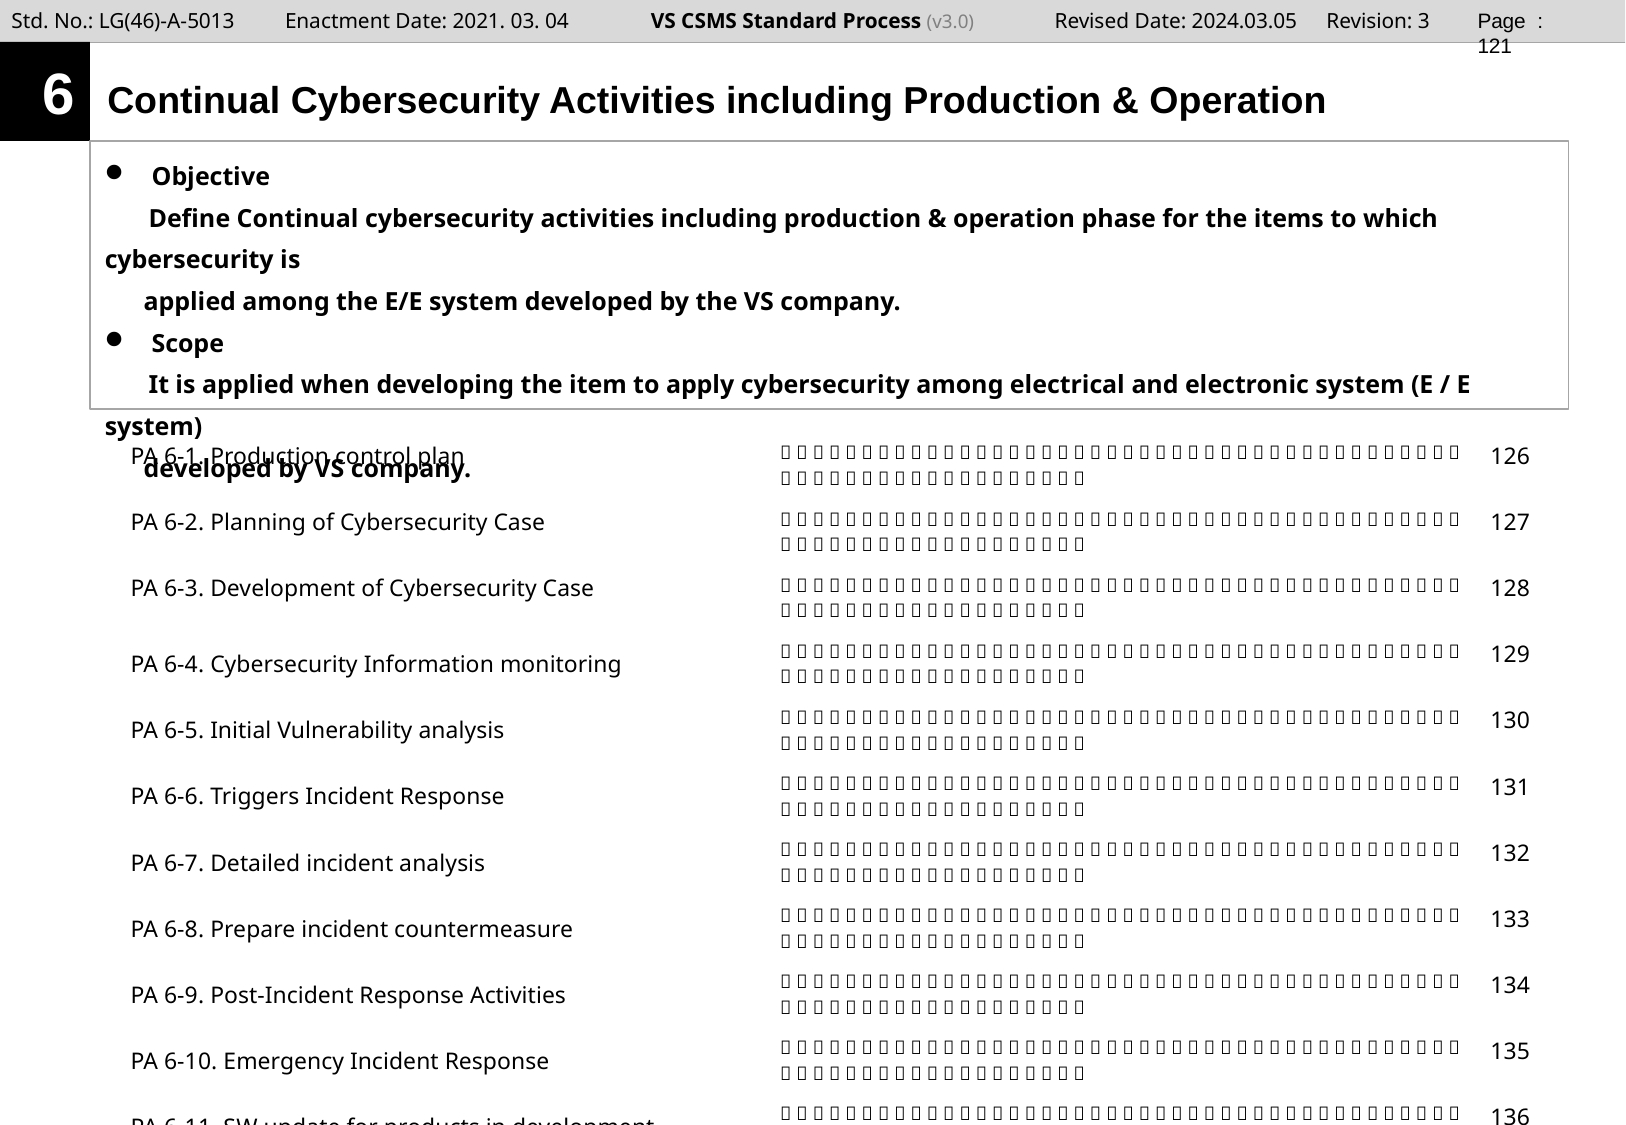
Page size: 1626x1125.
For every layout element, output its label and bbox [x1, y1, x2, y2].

table_cell [116, 698, 764, 762]
table_cell [116, 962, 764, 1026]
table_cell [1476, 830, 1579, 894]
table_cell [766, 830, 1475, 894]
table_cell [766, 1028, 1475, 1093]
table_header [766, 433, 1475, 496]
table_cell [766, 764, 1475, 828]
table_cell [116, 501, 764, 564]
table_cell [116, 896, 764, 960]
table_cell [116, 1028, 764, 1093]
table_cell [1476, 632, 1579, 696]
table_cell [766, 698, 1475, 762]
text_box [0, 40, 1570, 411]
table_cell [116, 830, 764, 894]
table_cell [766, 501, 1475, 564]
table_cell [1476, 764, 1579, 828]
table_cell [116, 1094, 764, 1125]
table_cell [116, 632, 764, 696]
table_cell [1476, 1094, 1579, 1125]
table_cell [116, 566, 764, 630]
table_cell [766, 962, 1475, 1026]
title [92, 68, 1380, 130]
table_cell [1476, 896, 1579, 960]
table_cell [766, 1094, 1475, 1125]
table_cell [1476, 501, 1579, 564]
table_cell [766, 632, 1475, 696]
table_cell [1476, 1028, 1579, 1093]
table_cell [1476, 962, 1579, 1026]
table_cell [766, 566, 1475, 630]
table_cell [116, 764, 764, 828]
slide_number [1474, 7, 1587, 33]
table_header [1476, 433, 1579, 496]
table_cell [766, 896, 1475, 960]
table_header [116, 433, 764, 496]
table_cell [1476, 698, 1579, 762]
table_cell [1476, 566, 1579, 630]
